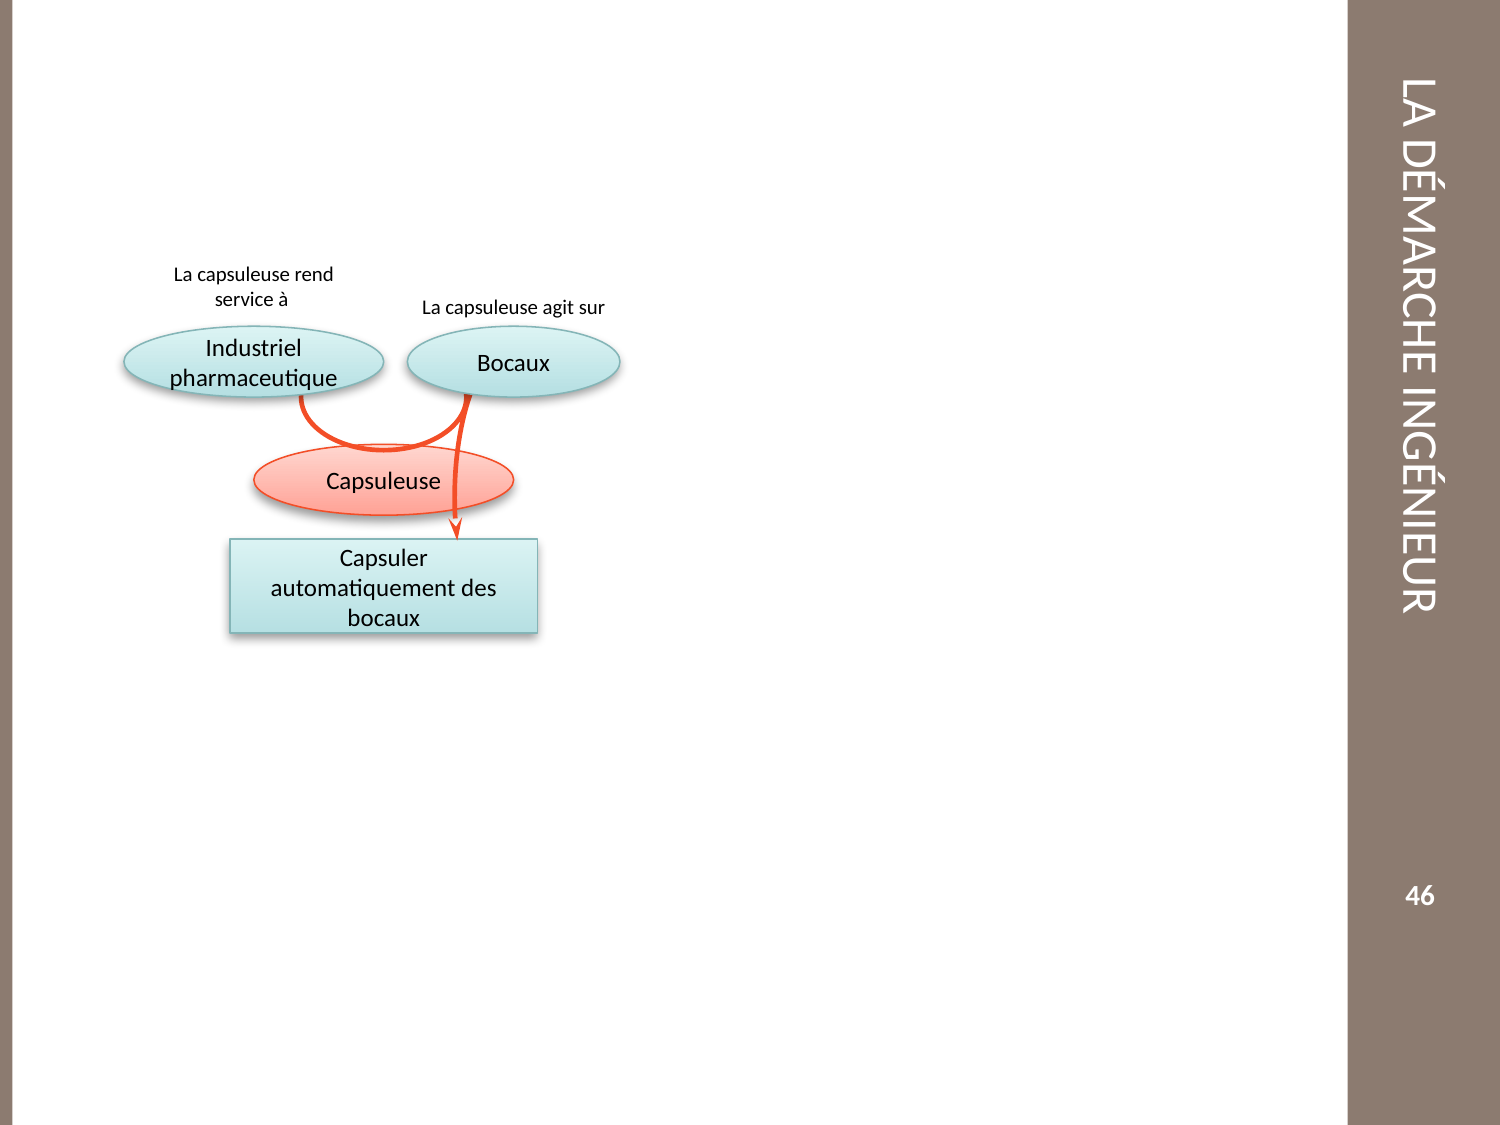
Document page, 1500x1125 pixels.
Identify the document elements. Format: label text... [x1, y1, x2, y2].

text_box La capsuleuse agit sur [383, 285, 644, 326]
text_box [301, 388, 465, 451]
slide_number 46 [1340, 869, 1500, 917]
text_box Capsuleuse [253, 445, 456, 516]
text_box Industriel pharmaceutique [123, 325, 385, 398]
text_box La capsuleuse rend service à [135, 252, 372, 318]
text_box [449, 405, 523, 541]
text_box Capsuler automatiquement des bocaux [229, 538, 538, 634]
text_box Bocaux [406, 326, 621, 398]
